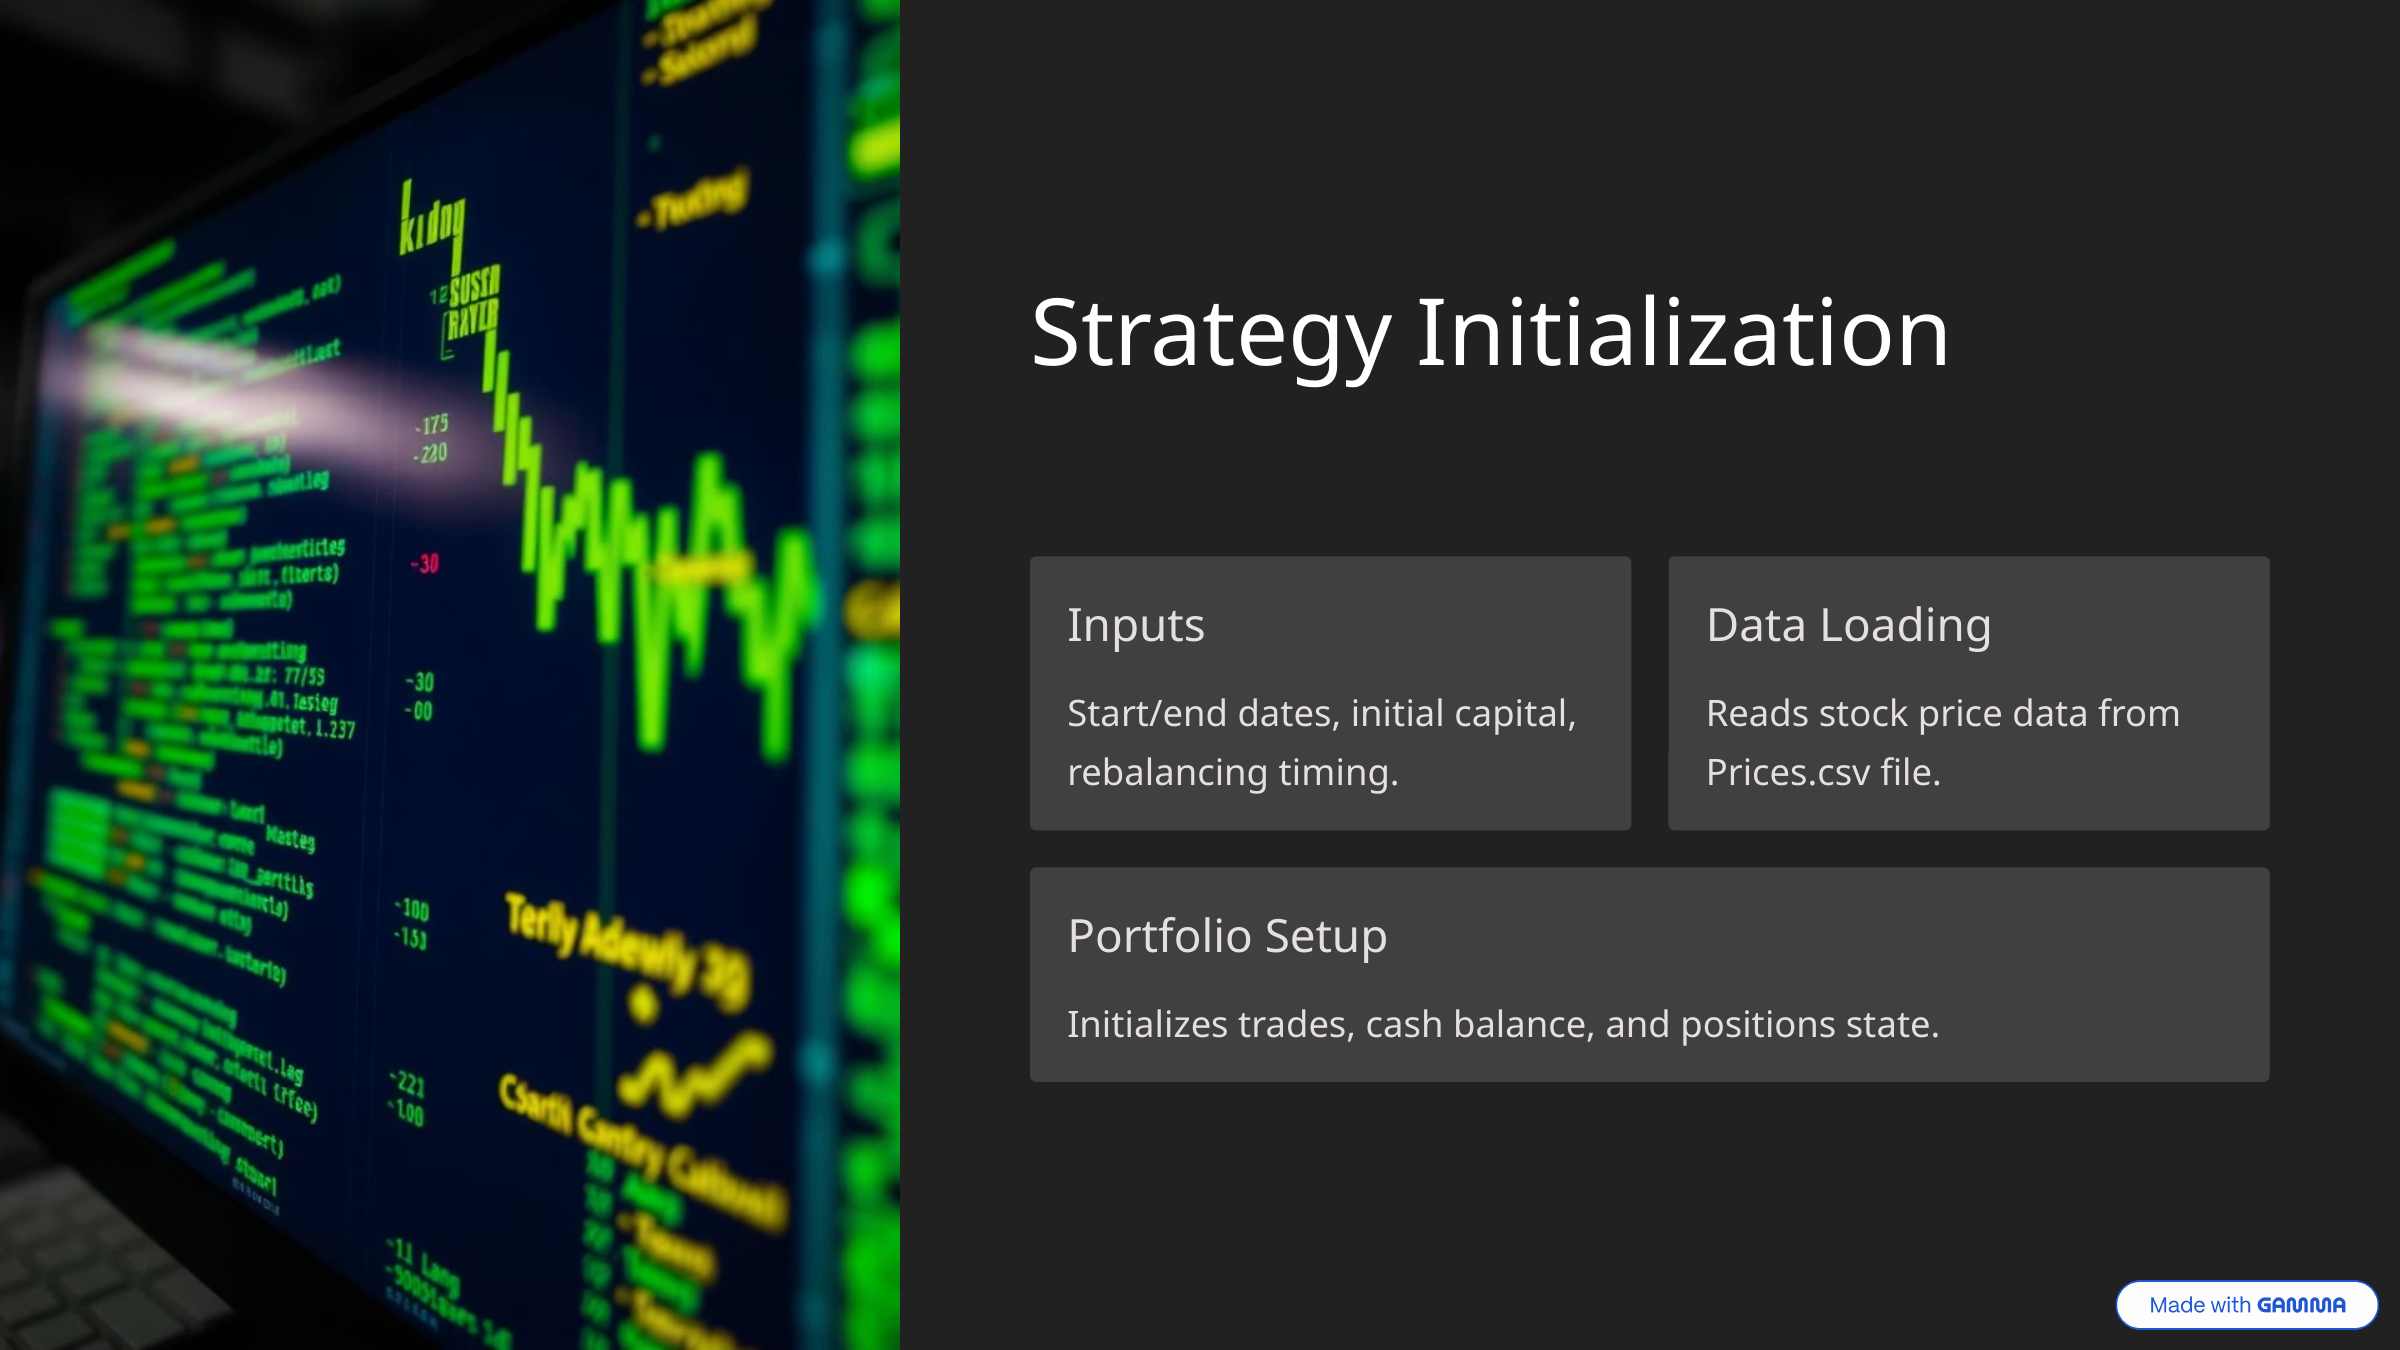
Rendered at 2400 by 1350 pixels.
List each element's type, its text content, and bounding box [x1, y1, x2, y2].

picture [0, 966, 10, 982]
text_box Strategy Initialization [1030, 267, 2270, 501]
text_box [1668, 556, 2270, 831]
text_box Reads stock price data from Prices.csv file. [1705, 673, 2233, 793]
picture [2106, 1271, 2389, 1339]
text_box Initializes trades, cash balance, and positions state. [1067, 985, 2233, 1045]
text_box [1030, 556, 1632, 831]
text_box Data Loading [1705, 593, 2171, 652]
picture [0, 0, 900, 1350]
text_box Inputs [1067, 593, 1533, 652]
text_box [1030, 867, 2270, 1082]
text_box Start/end dates, initial capital, rebalancing timing. [1067, 673, 1595, 793]
text_box Portfolio Setup [1067, 904, 1533, 963]
